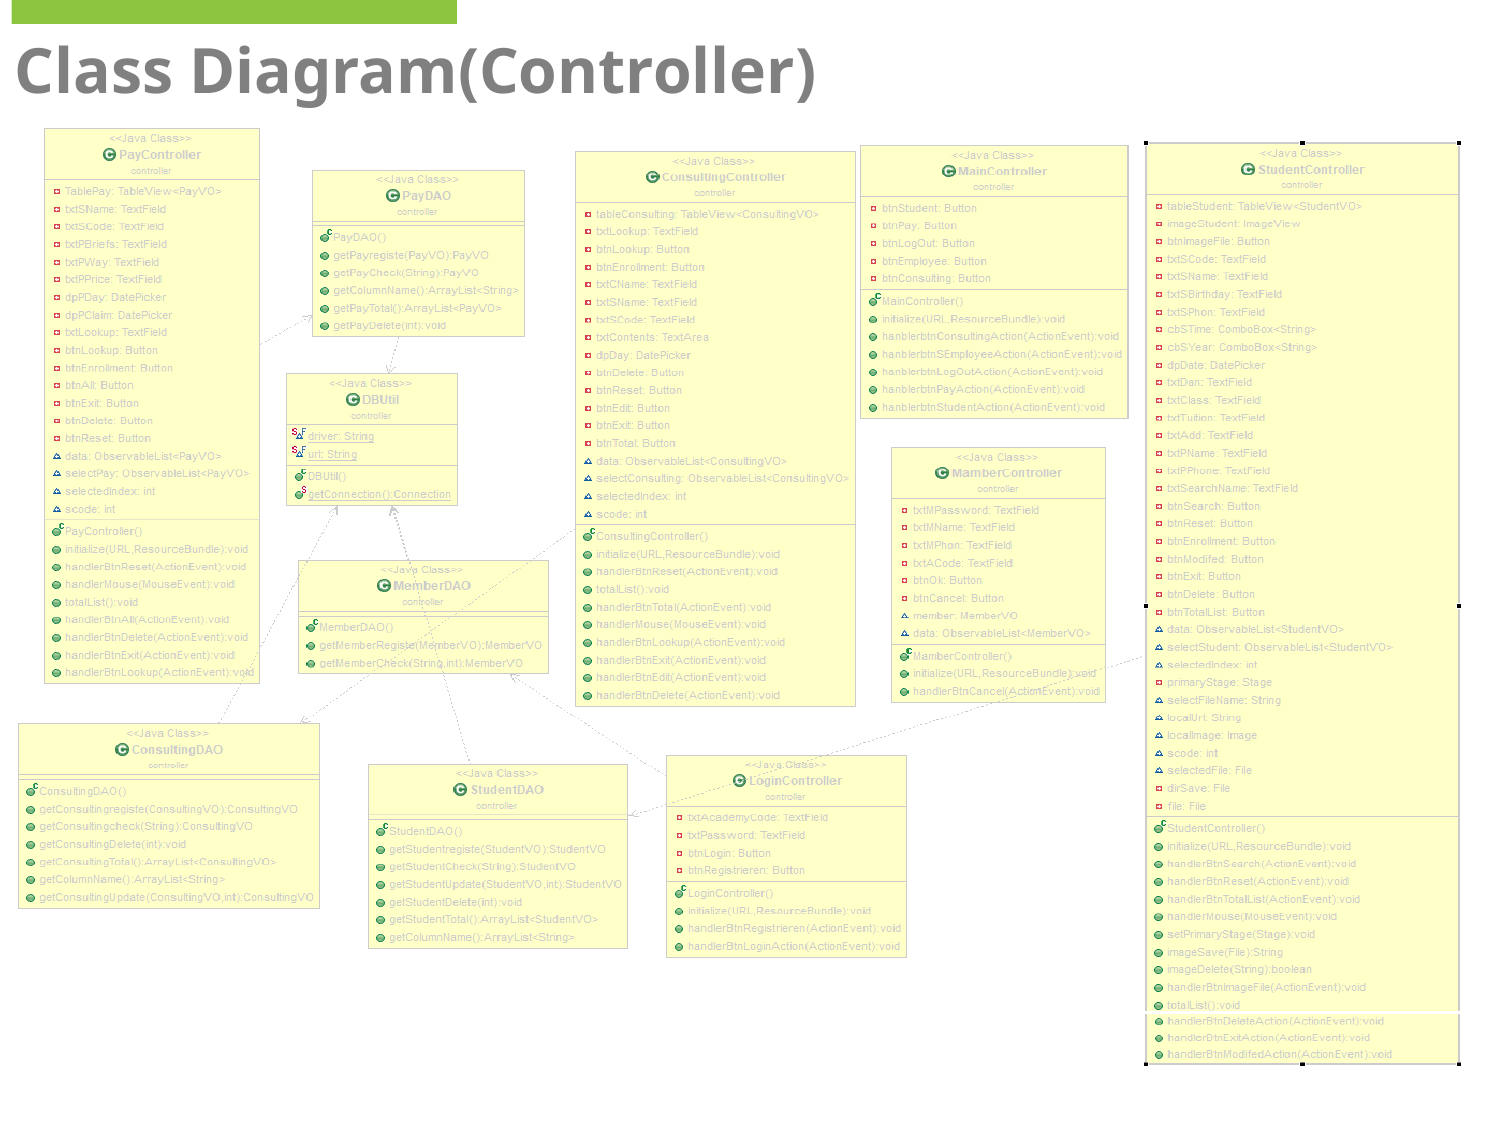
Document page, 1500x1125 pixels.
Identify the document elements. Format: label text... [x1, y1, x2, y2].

picture [11, 0, 458, 24]
text_box Class Diagram(Controller) [0, 23, 1058, 114]
picture [0, 125, 1500, 1101]
